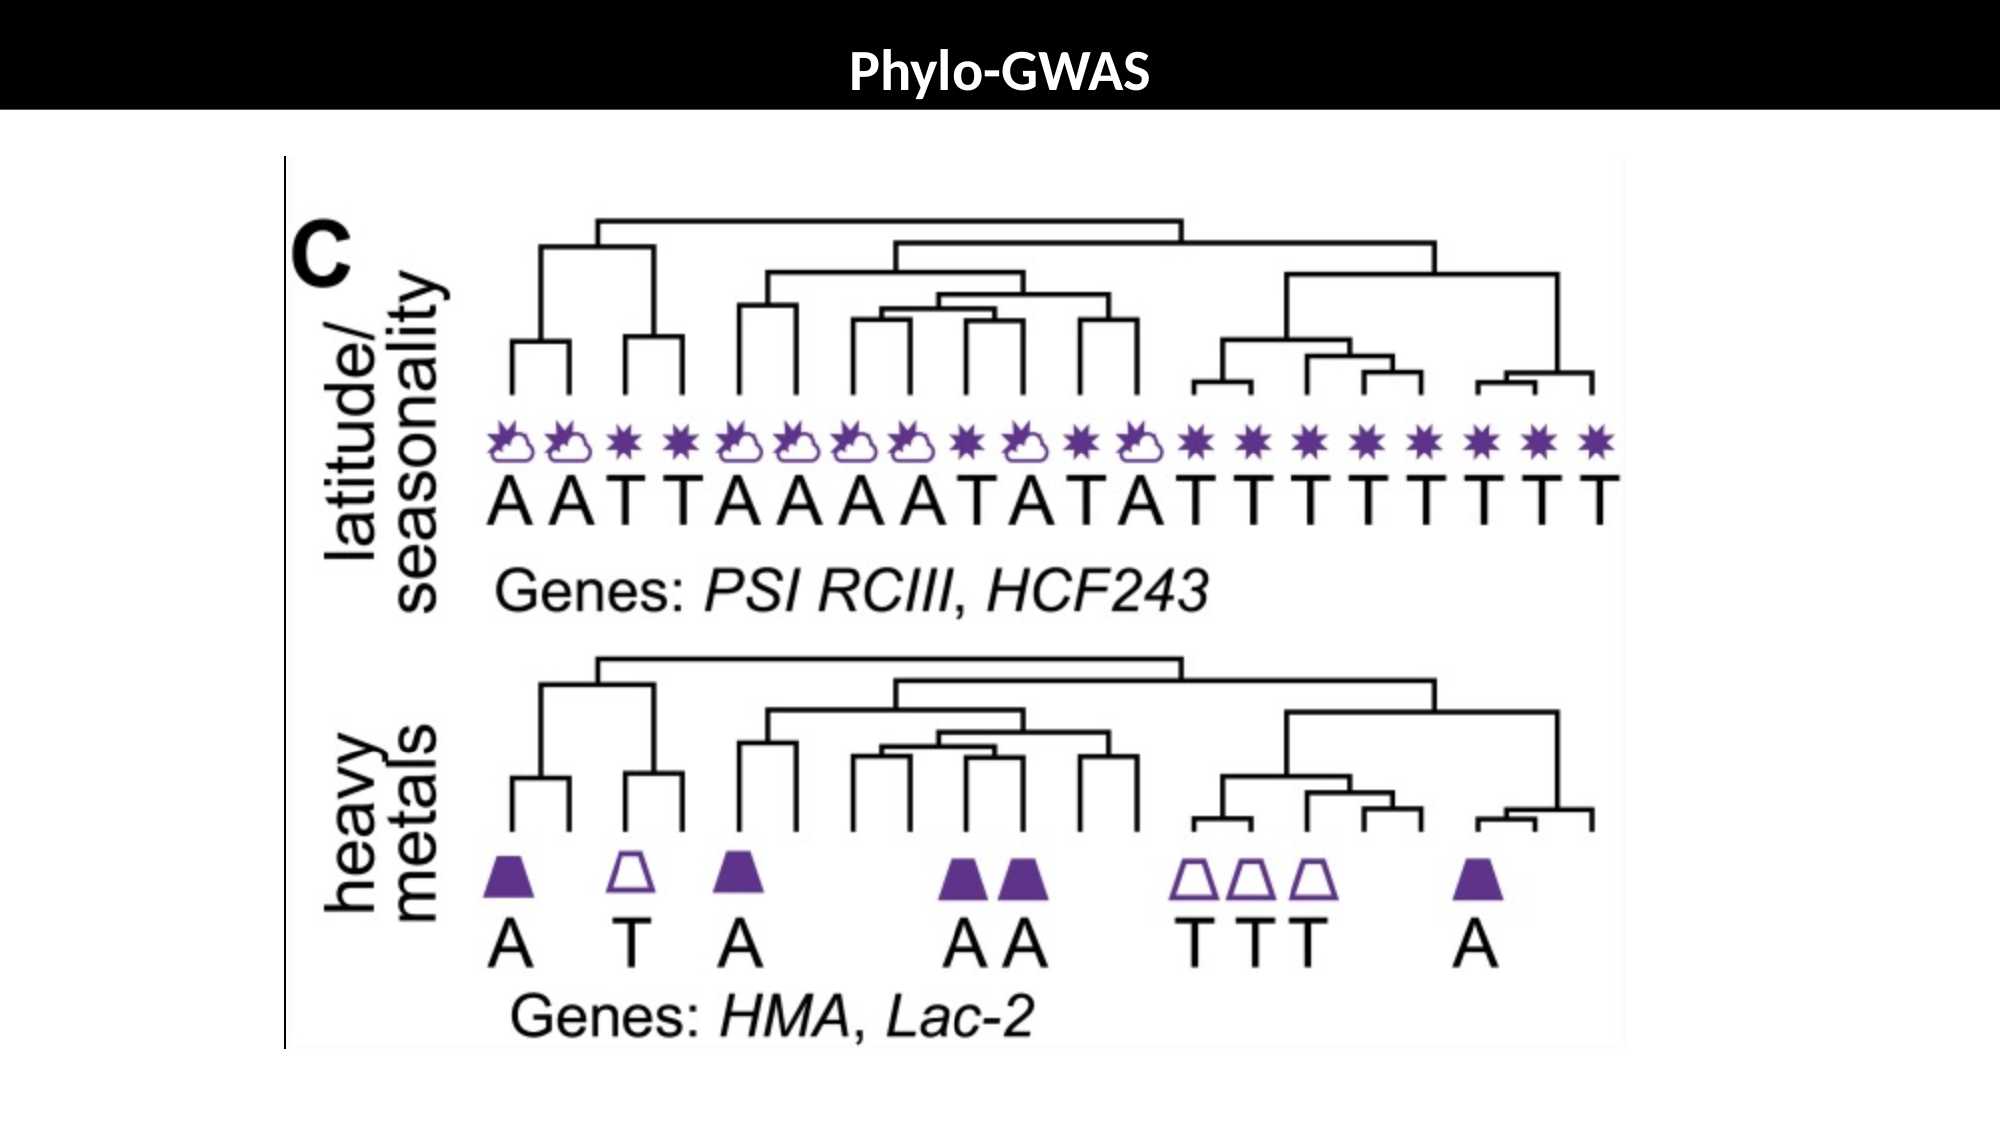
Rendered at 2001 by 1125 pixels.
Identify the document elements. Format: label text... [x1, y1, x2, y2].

text_box Phylo-GWAS [0, 0, 2000, 110]
picture [284, 156, 1626, 1049]
